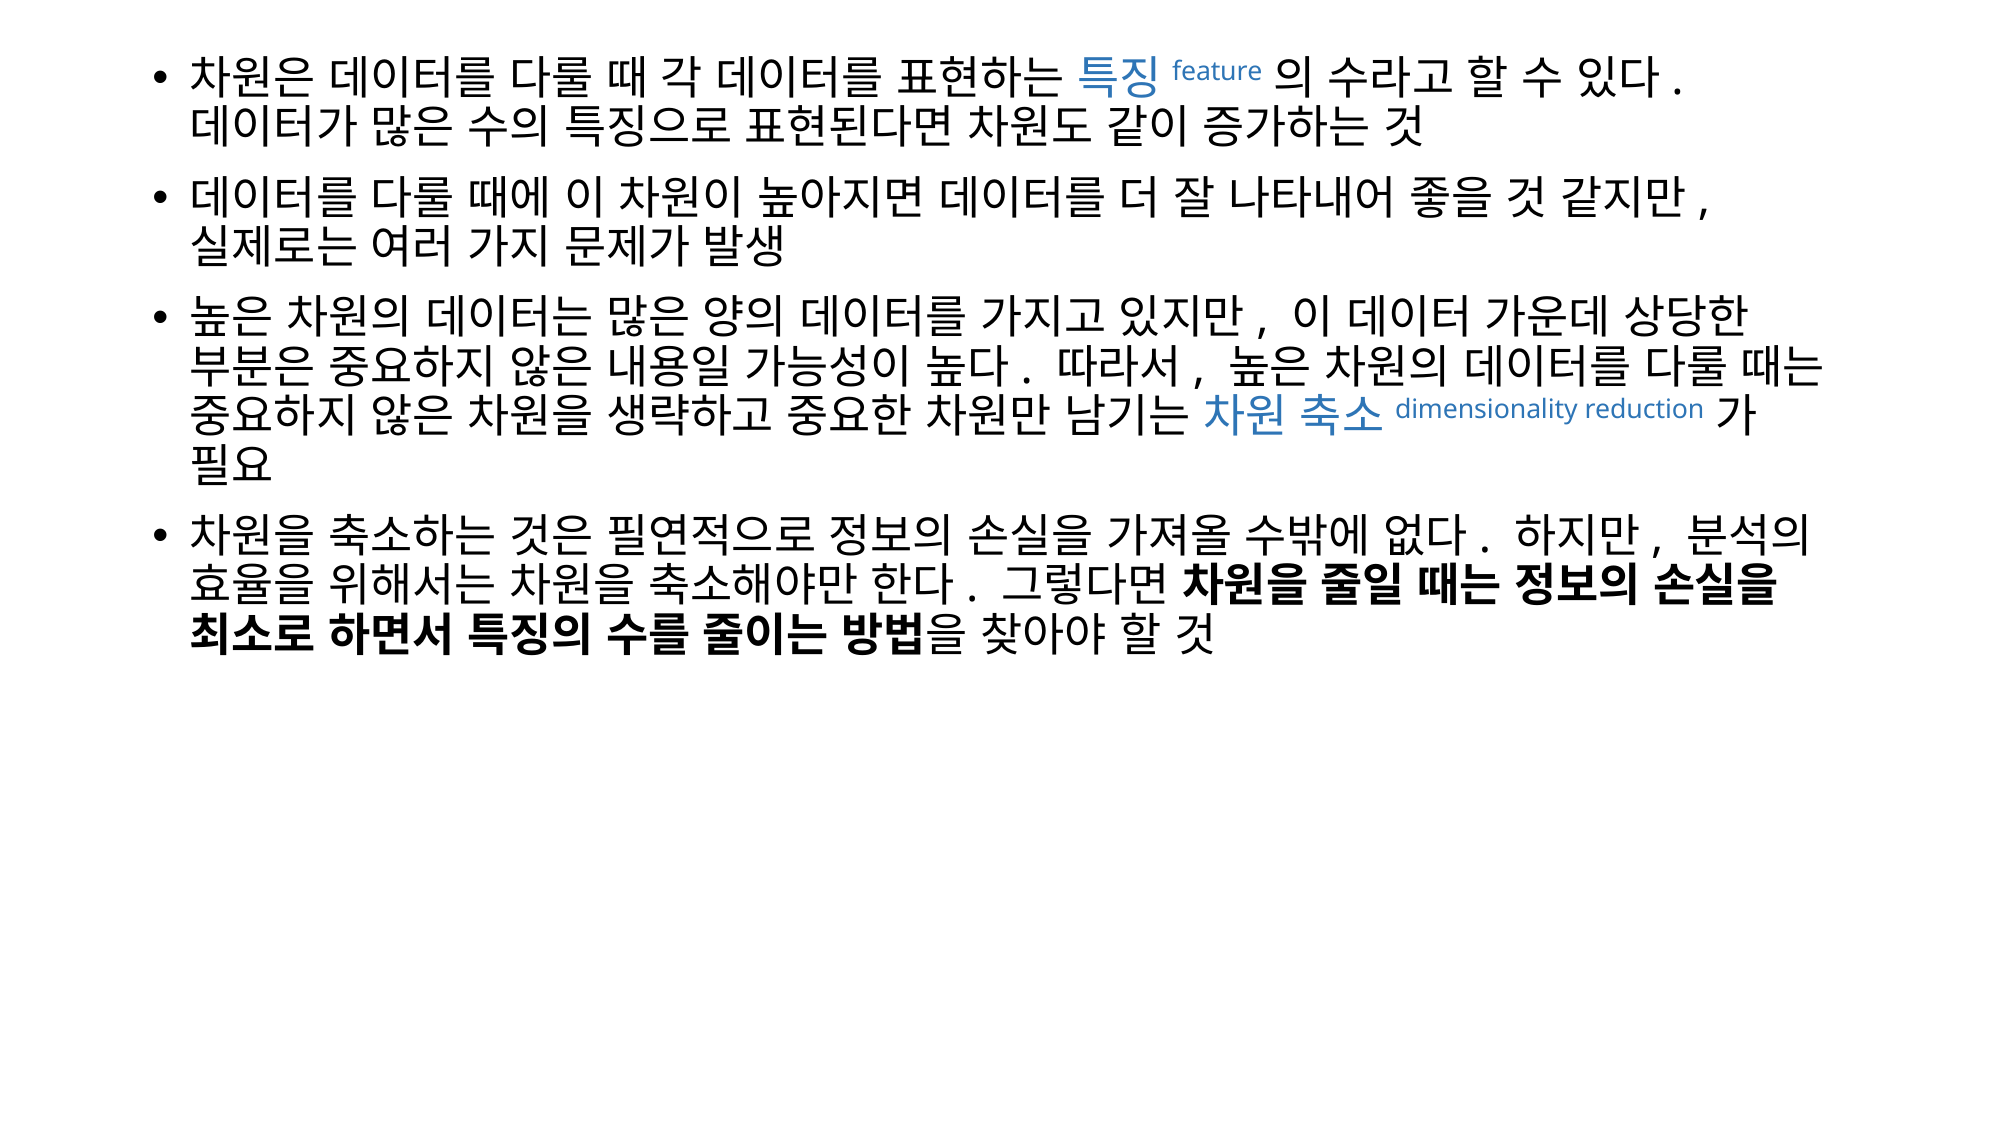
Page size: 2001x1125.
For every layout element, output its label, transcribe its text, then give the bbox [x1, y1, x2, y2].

list 차원은 데이터를 다룰 때 각 데이터를 표현하는 특징feature의 수라고 할 수 있다. 데이터가 많은 수의 특징으로 표현된다면 차원도 같이 증가하는 것 데이터를 다룰 때에 이 차원이 높아지면 데이터를 더 잘 나타내어 좋을 것 같지만, 실제로는 여러 가지 문제가 발생 높은 차원의 데이터는 많은 양의 데이터를 가지고 있지만, 이 데이터 가운데 상당한 부분은 중요하지 않은 내용일 가능성이 높다. 따라서, 높은 차원의 데이터를 다룰 때는 중요하지 않은 차원을 생략하고 중요한 차원만 남기는 차원 축소dimensionality reduction가 필요 차원을 축소하는 것은 필연적으로 정보의 손실을 가져올 수밖에 없다. 하지만, 분석의 효율을 위해서는 차원을 축소해야만 한다. 그렇다면 차원을 줄일 때는 정보의 손실을 최소로 하면서 특징의 수를 줄이는 방법을 찾아야 할 것 [137, 47, 1863, 1019]
